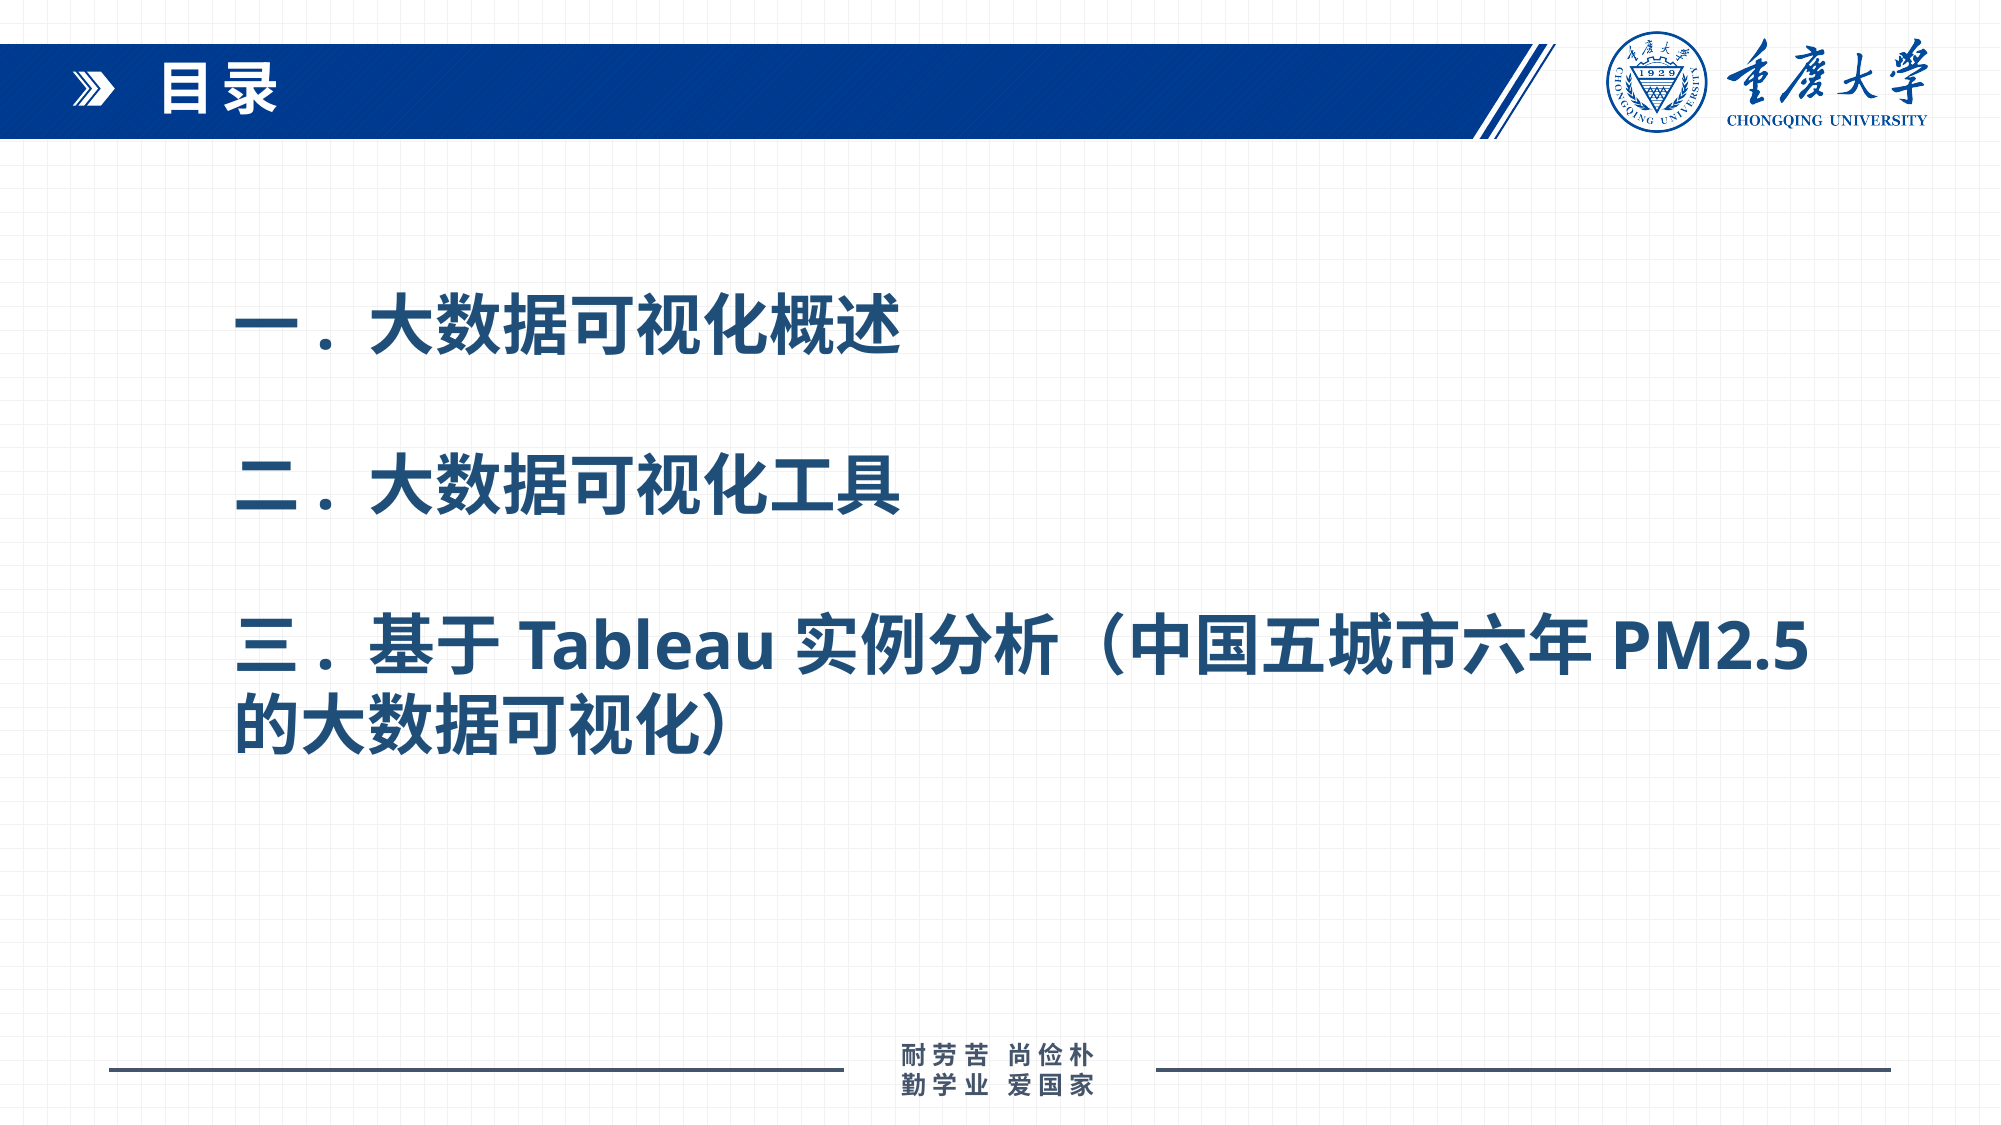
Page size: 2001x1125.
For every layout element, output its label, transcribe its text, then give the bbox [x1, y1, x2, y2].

picture [1606, 31, 1928, 133]
list 目录 [108, 51, 1356, 136]
text_box 一. 大数据可视化概述 二. 大数据可视化工具 三. 基于Tableau实例分析（中国五城市六年PM2.5的大数据可视化） [219, 275, 1880, 787]
